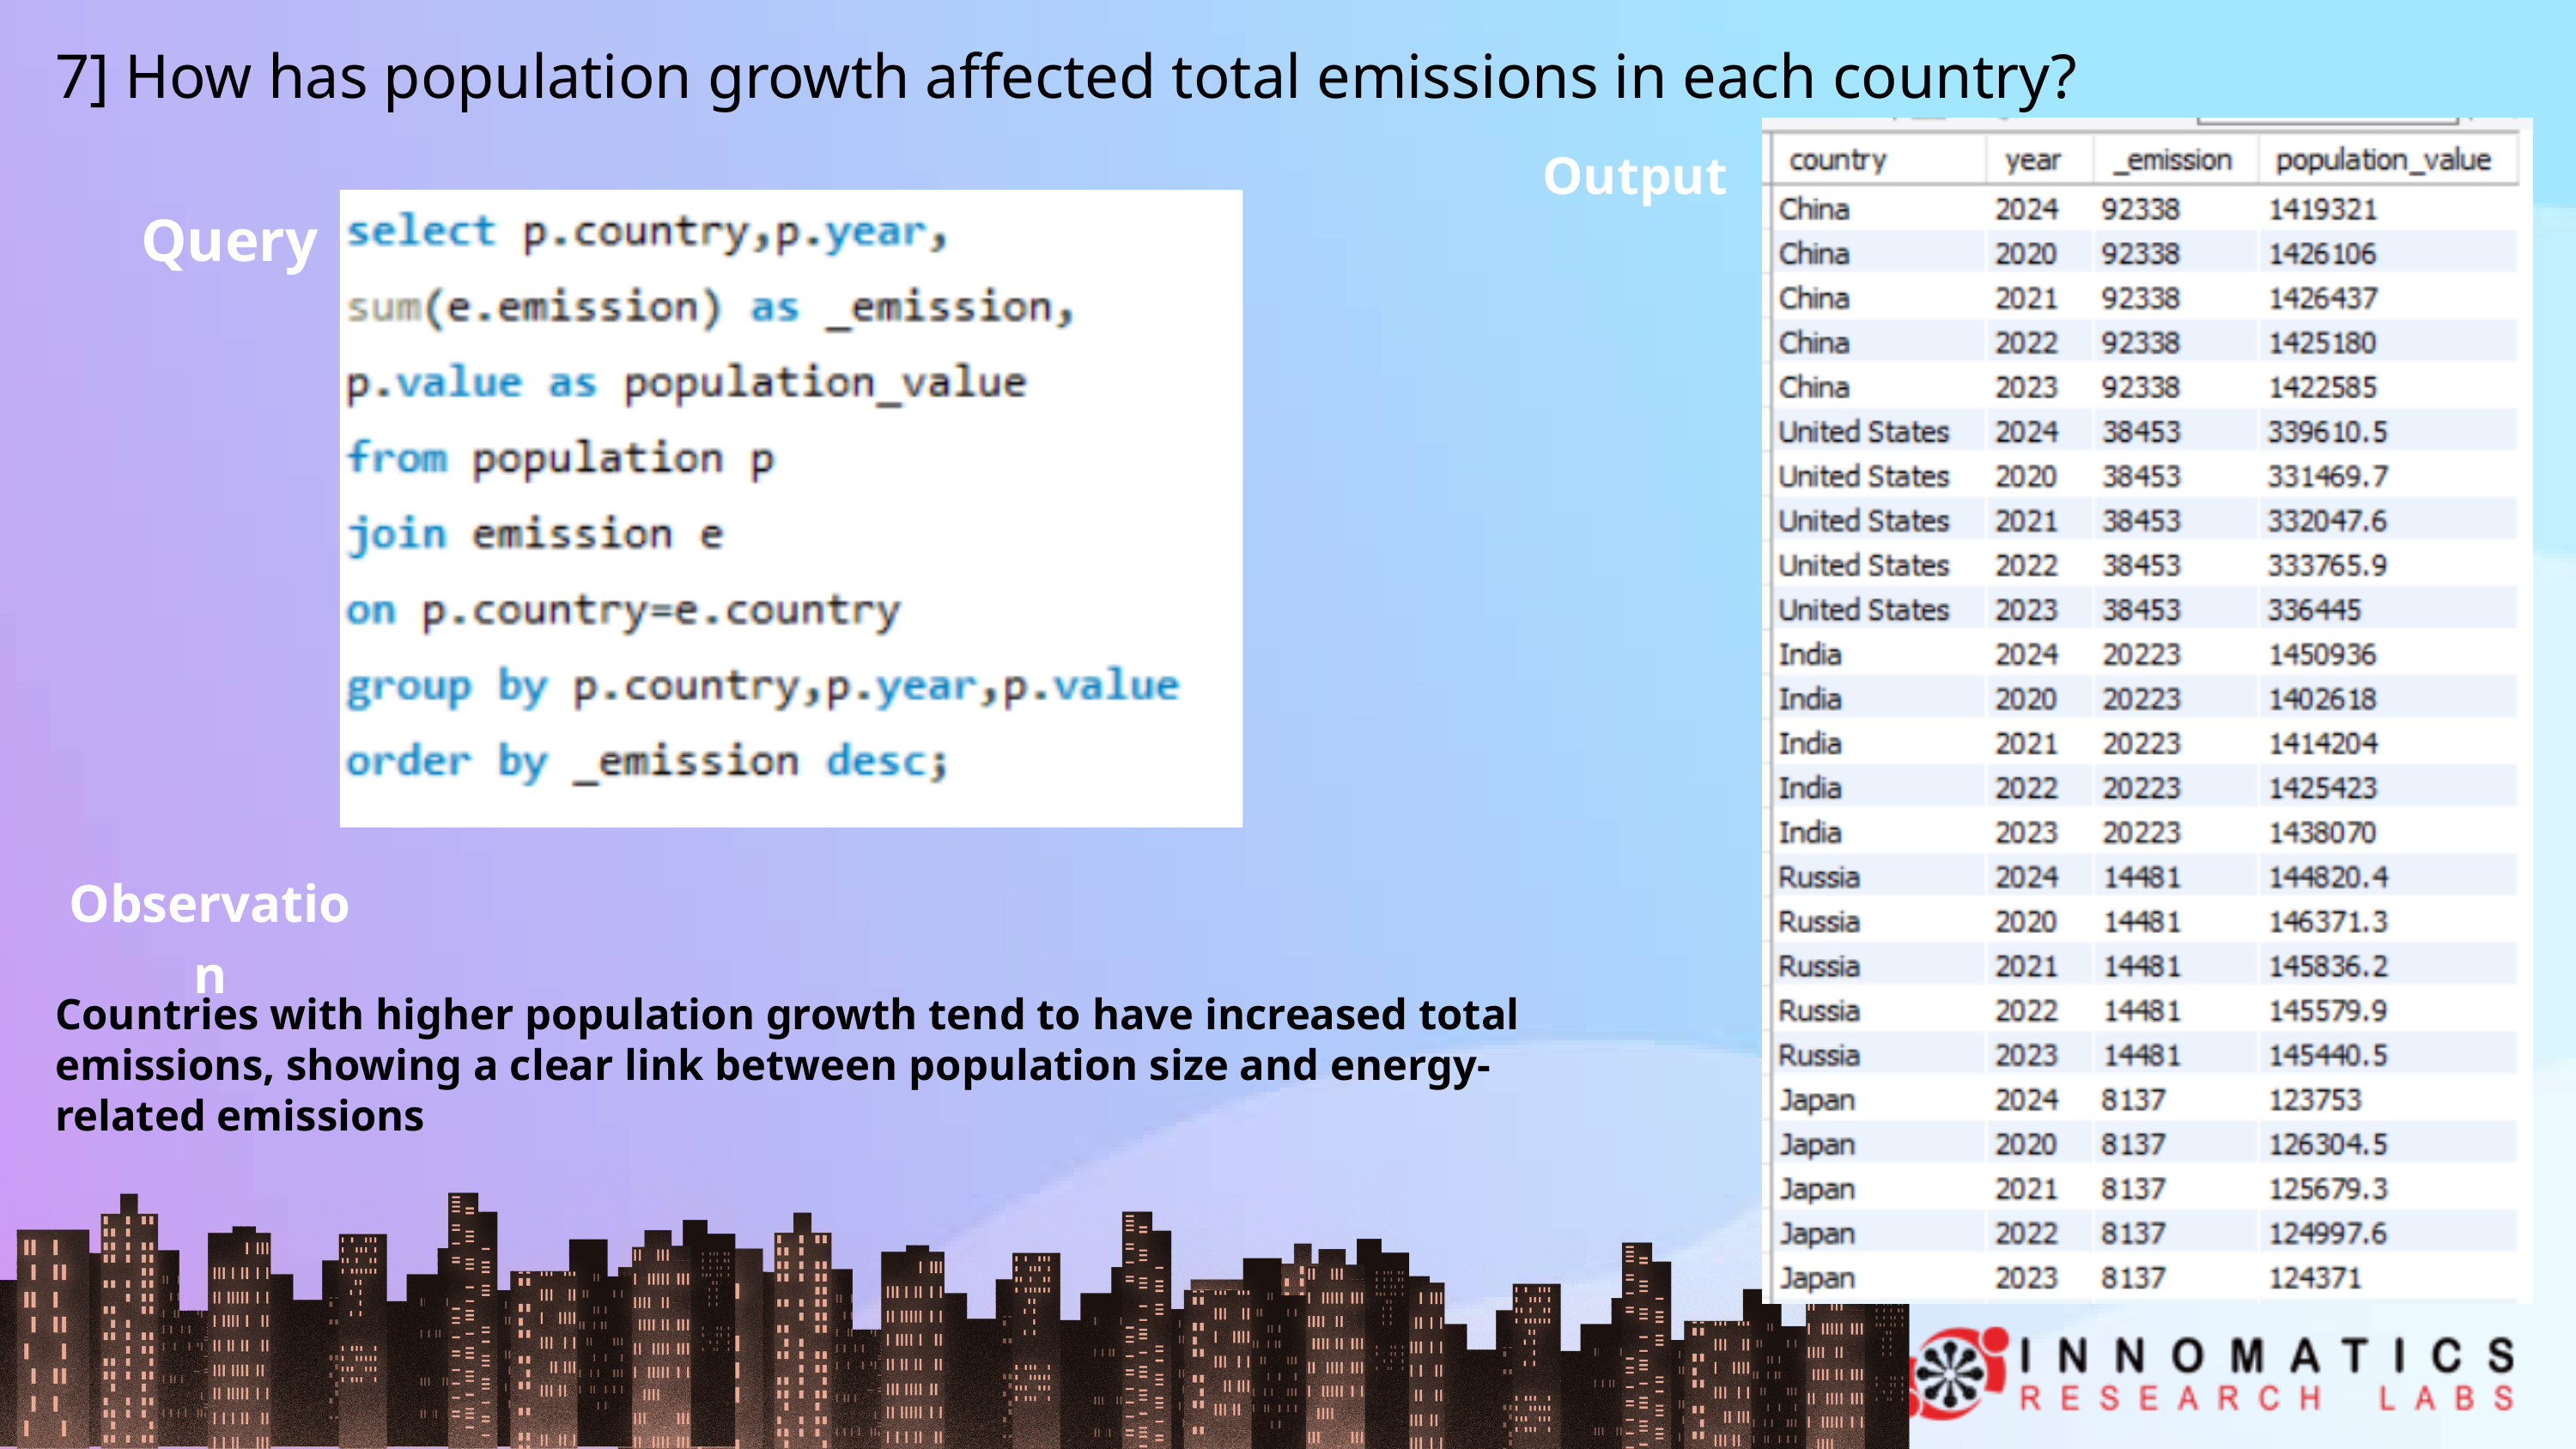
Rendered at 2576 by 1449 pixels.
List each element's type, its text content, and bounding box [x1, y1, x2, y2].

text_box 7] How has population growth affected total emissions in each country? [55, 38, 2148, 112]
text_box Countries with higher population growth tend to have increased total emissions, showing a clear link between population size and energy-related emissions [55, 987, 1569, 1139]
text_box [0, 0, 2576, 1449]
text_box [1862, 1306, 2544, 1449]
text_box Observation [55, 860, 366, 1004]
text_box [736, 1157, 1410, 1449]
text_box [339, 190, 1243, 828]
text_box [1410, 1188, 1910, 1449]
text_box Query [55, 191, 404, 273]
text_box [0, 1138, 736, 1449]
text_box [1762, 118, 2533, 1304]
text_box Output [1479, 133, 1790, 205]
